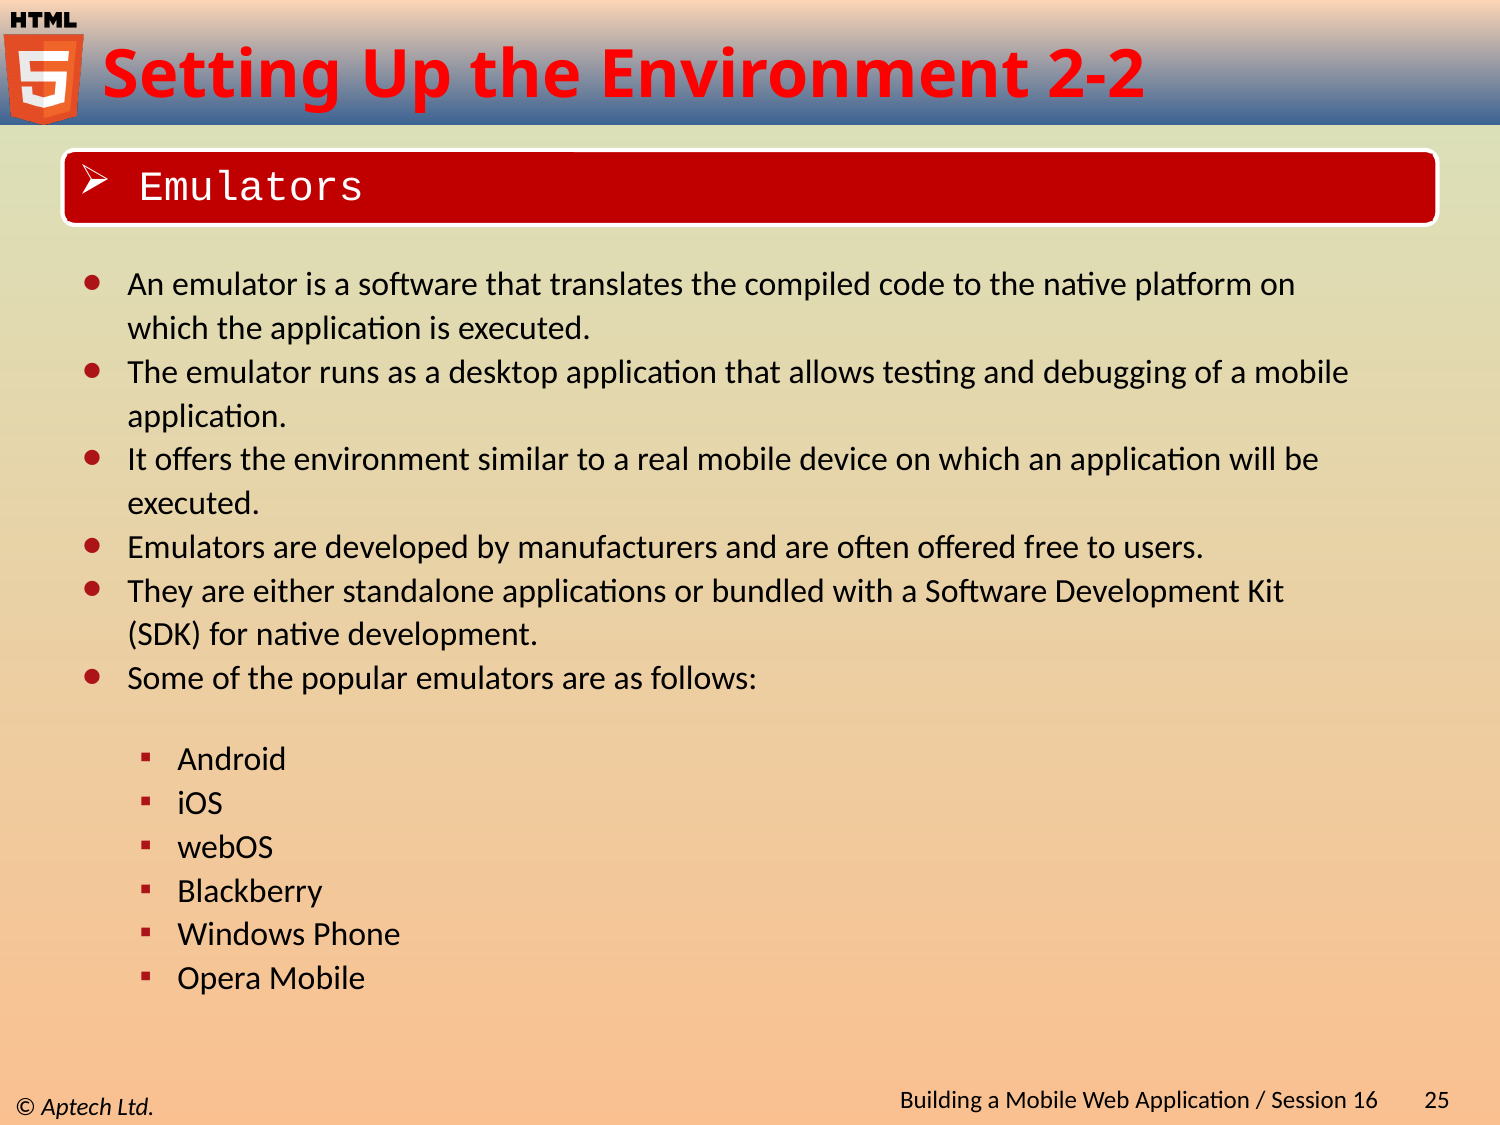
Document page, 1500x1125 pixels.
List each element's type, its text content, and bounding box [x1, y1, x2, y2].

slide_number 25 [1400, 1084, 1465, 1113]
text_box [62, 149, 1438, 226]
picture [0, 12, 100, 125]
text_box An emulator is a software that translates the compiled code to the native platform on which the application is executed. The emulator runs as a desktop application that allows testing and debugging of a mobile application. It offers the environment similar to a real mobile device on which an application will be executed. Emulators are developed by manufacturers and are often offered free to users. They are either standalone applications or bundled with a Software Development Kit (SDK) for native development. Some of the popular emulators are as follows: [37, 237, 1375, 763]
text_box Android iOS webOS Blackberry Windows Phone Opera Mobile [87, 750, 1288, 1025]
footer Building a Mobile Web Application / Session 16 [412, 1084, 1400, 1113]
title Setting Up the Environment 2-2 [87, 37, 1338, 106]
